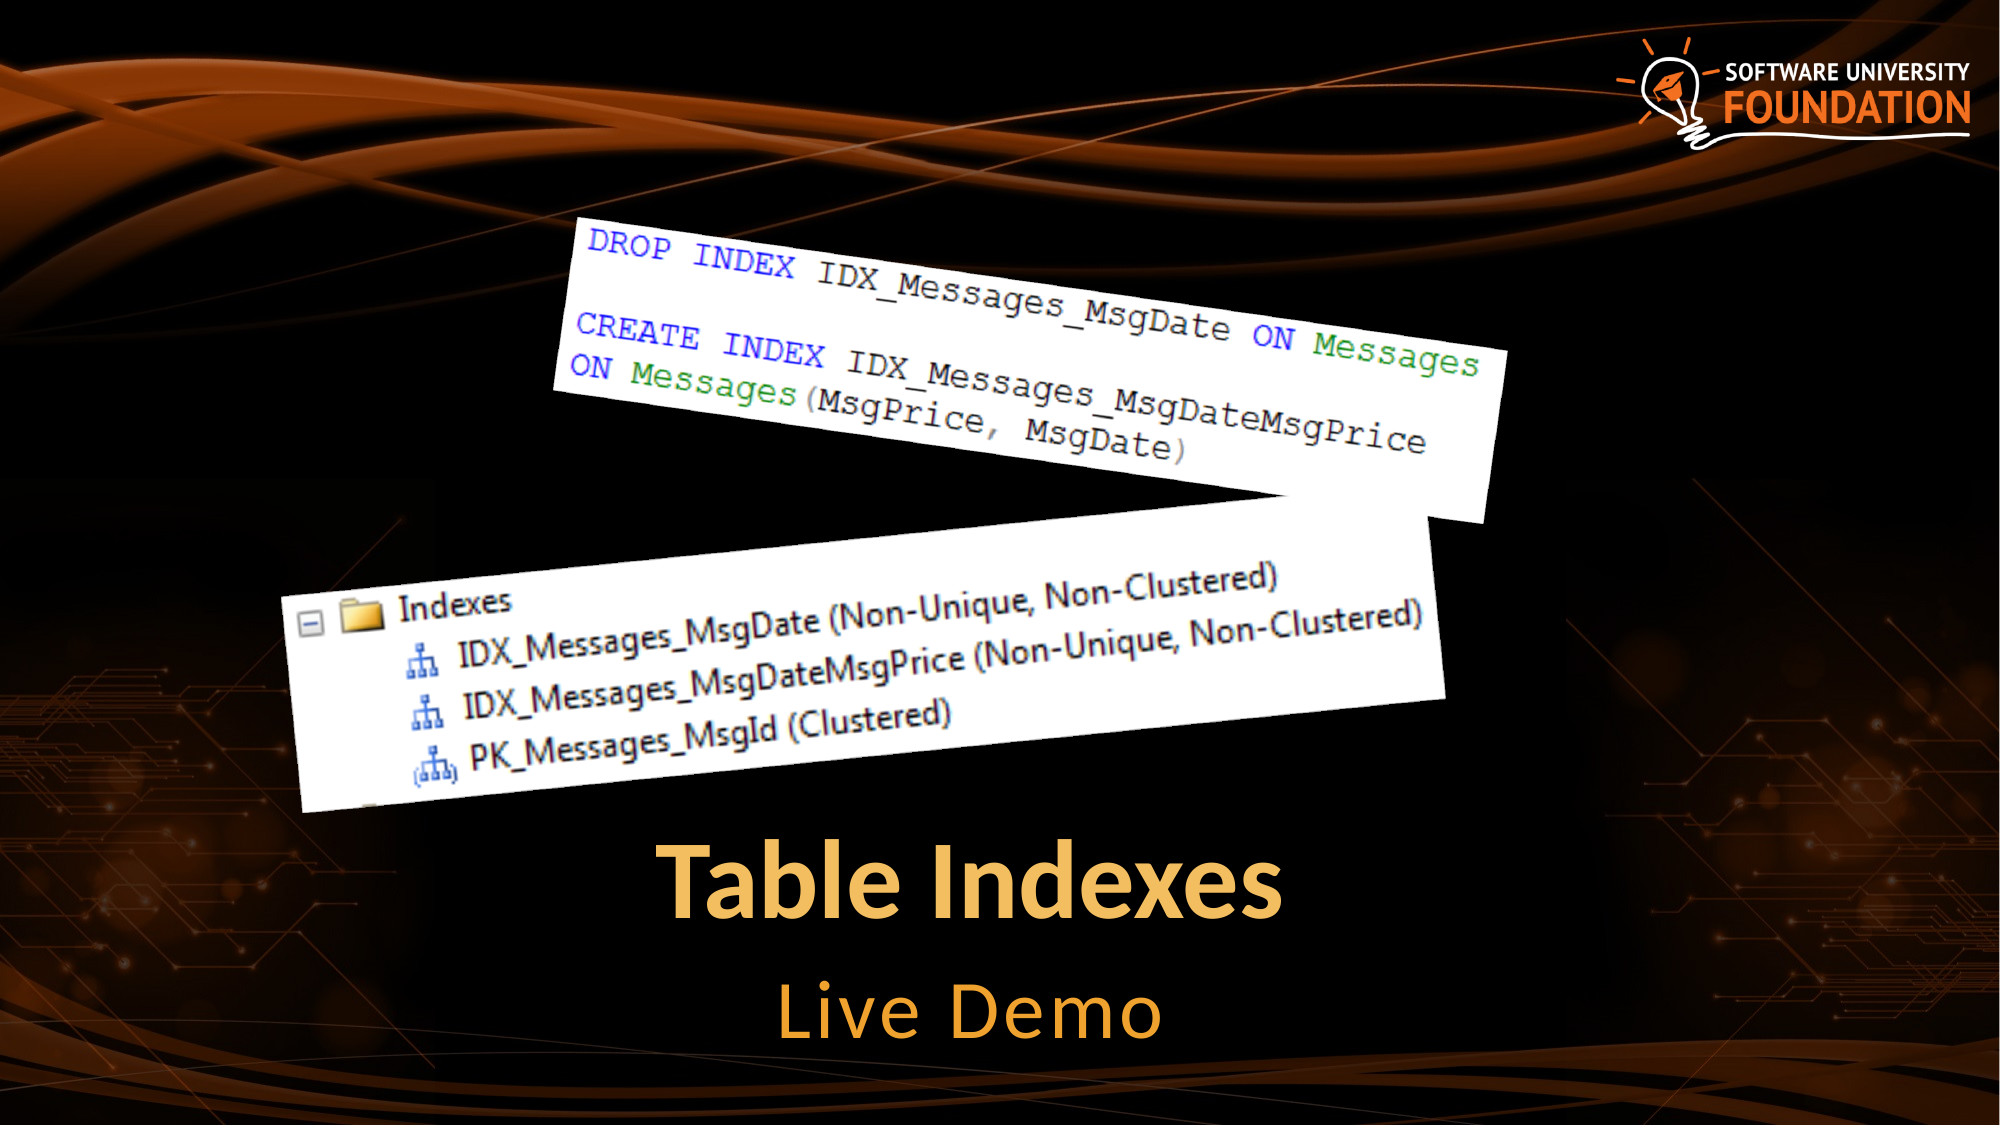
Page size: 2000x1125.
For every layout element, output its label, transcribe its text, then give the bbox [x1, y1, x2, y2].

title Table Indexes [237, 812, 1704, 944]
list Live Demo [237, 944, 1704, 1057]
picture [0, 0, 2000, 1125]
